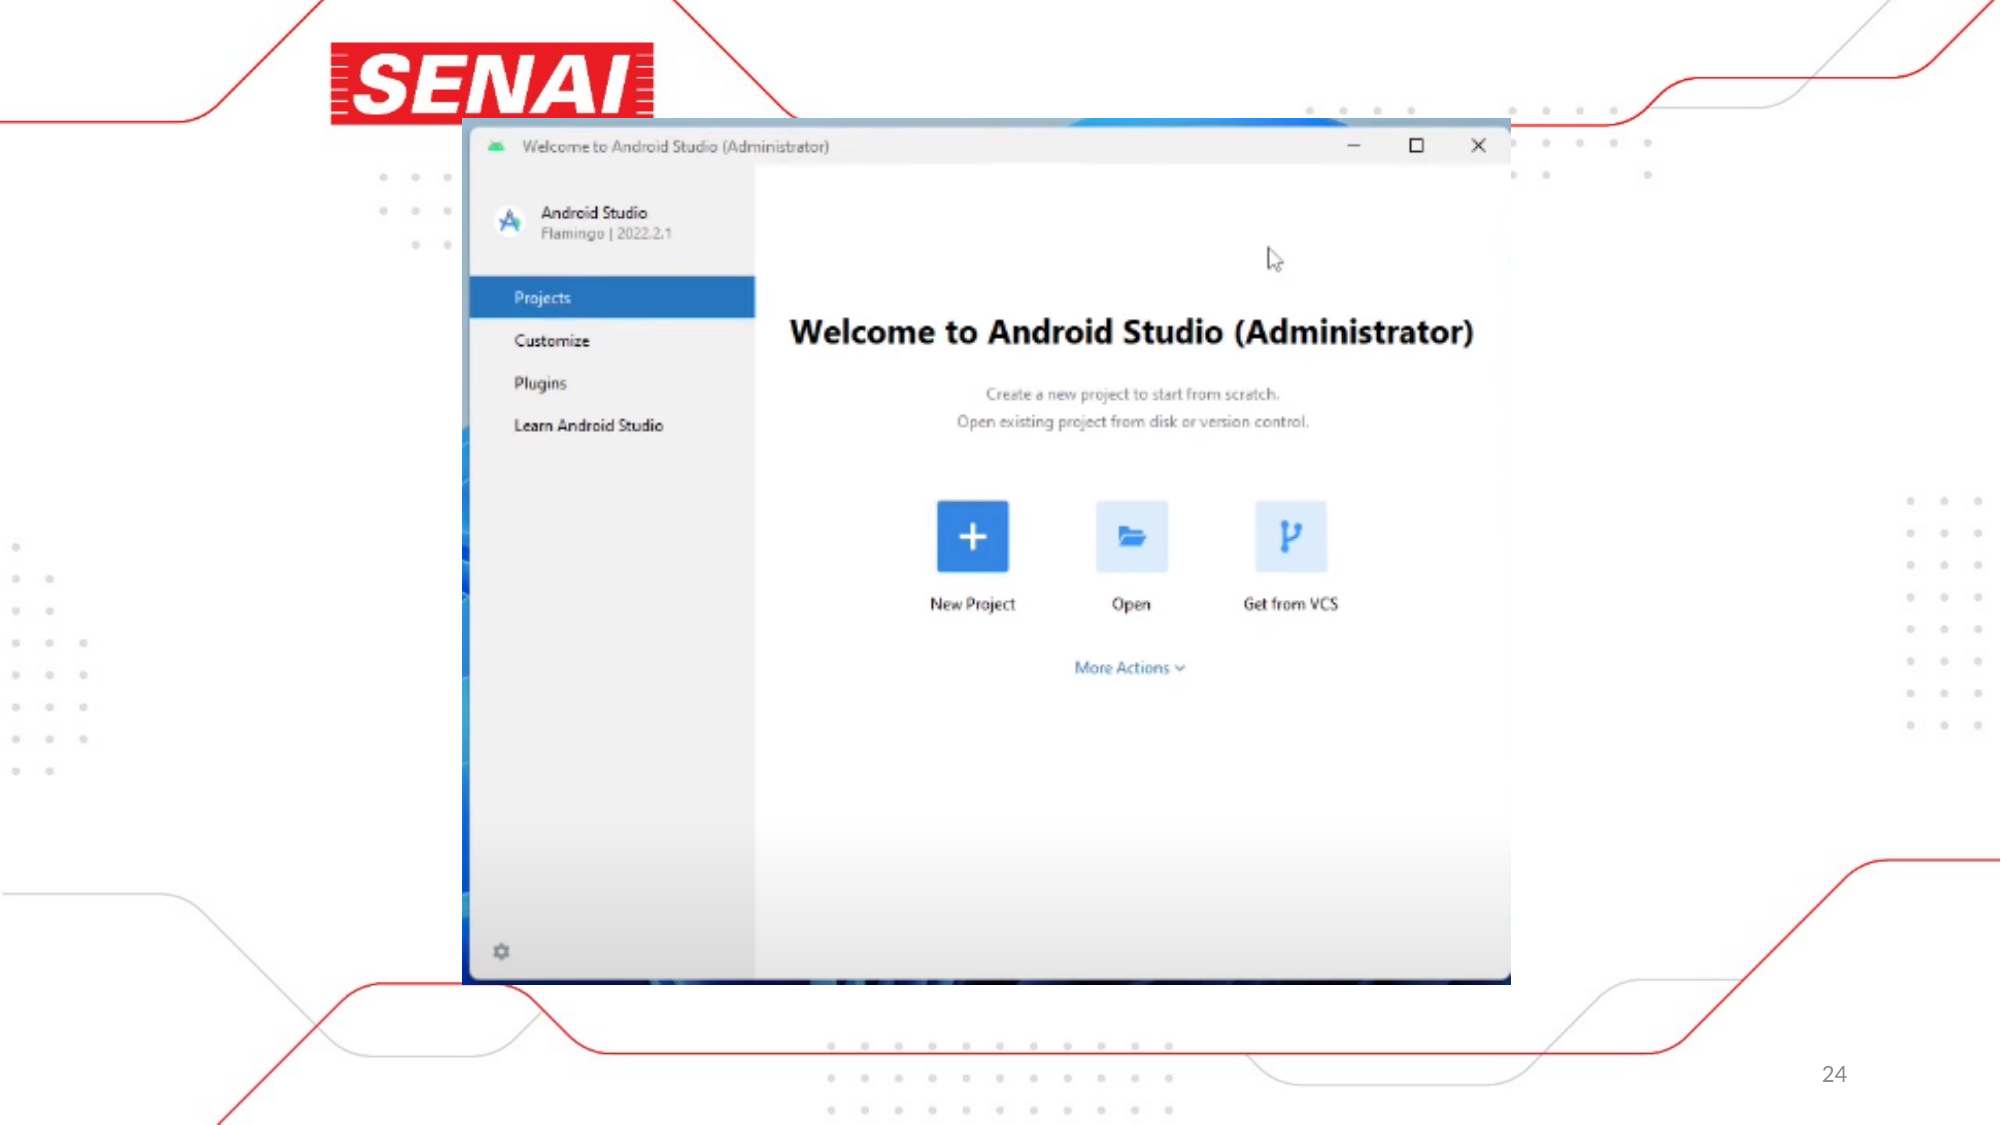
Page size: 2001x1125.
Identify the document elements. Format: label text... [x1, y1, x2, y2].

slide_number 24 [1412, 1042, 1863, 1103]
picture [0, 0, 2001, 1125]
